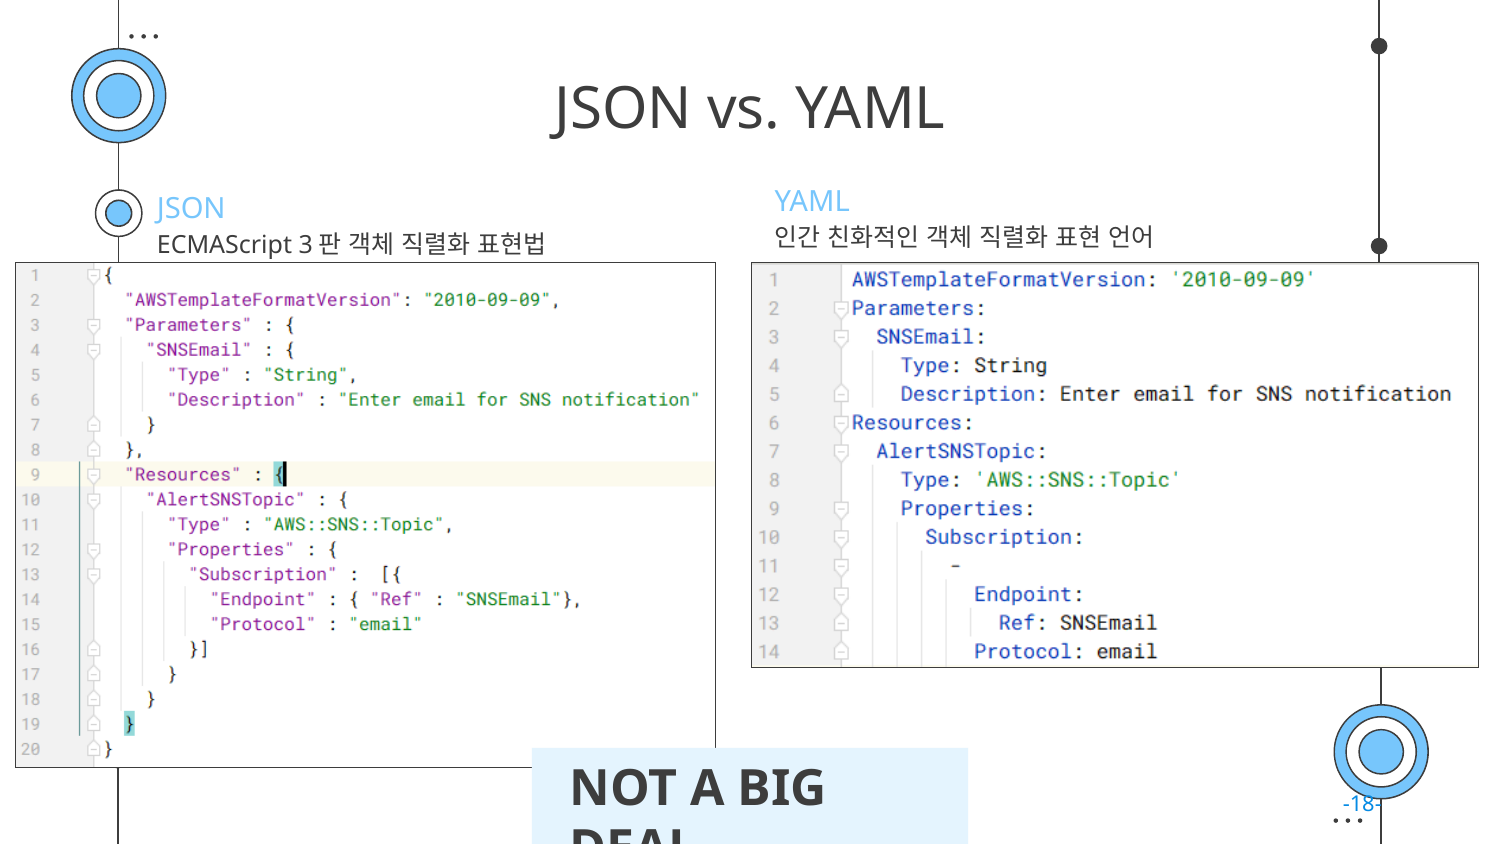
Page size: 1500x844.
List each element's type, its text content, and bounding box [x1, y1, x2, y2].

text_box YAML 인간 친화적인 객체 직렬화 표현 언어 [751, 162, 1385, 261]
picture [15, 262, 716, 768]
title JSON vs. YAML [296, 55, 1204, 156]
picture [751, 262, 1479, 668]
text_box JSON ECMAScript 3판 객체 직렬화 표현법 [133, 168, 767, 462]
text_box NOT A BIG DEAL [531, 747, 969, 844]
slide_number -18- [1059, 782, 1397, 828]
